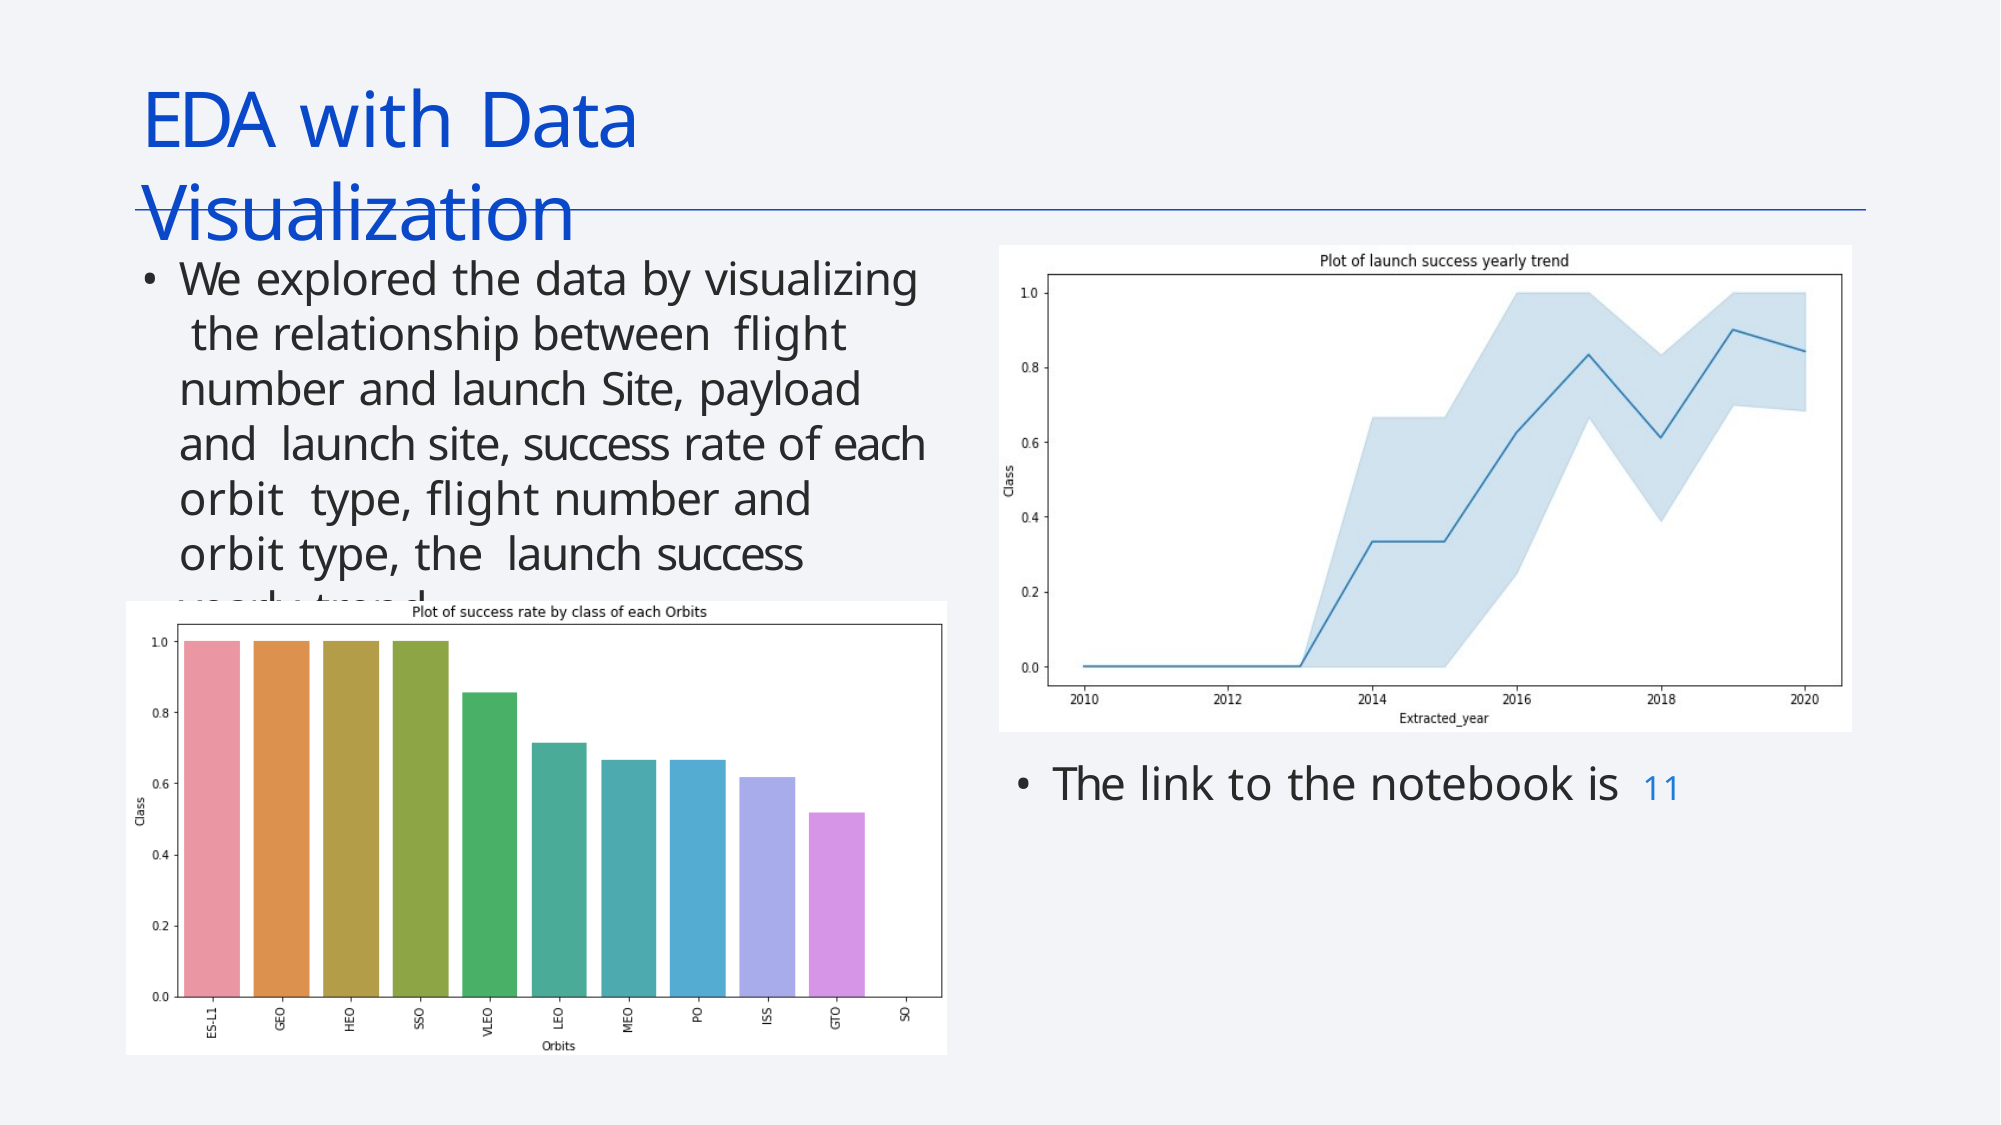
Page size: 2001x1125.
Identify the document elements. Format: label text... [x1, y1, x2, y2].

title EDA with Data Visualization [139, 68, 1064, 259]
text_box We explored the data by visualizing the relationship between flight number and launch Site, payload and launch site, success rate of each orbit type, flight number and orbit type, the launch success yearly trend. [139, 259, 930, 600]
text_box The link to the notebook is 11 [1012, 752, 1867, 810]
picture [0, 0, 2000, 1125]
